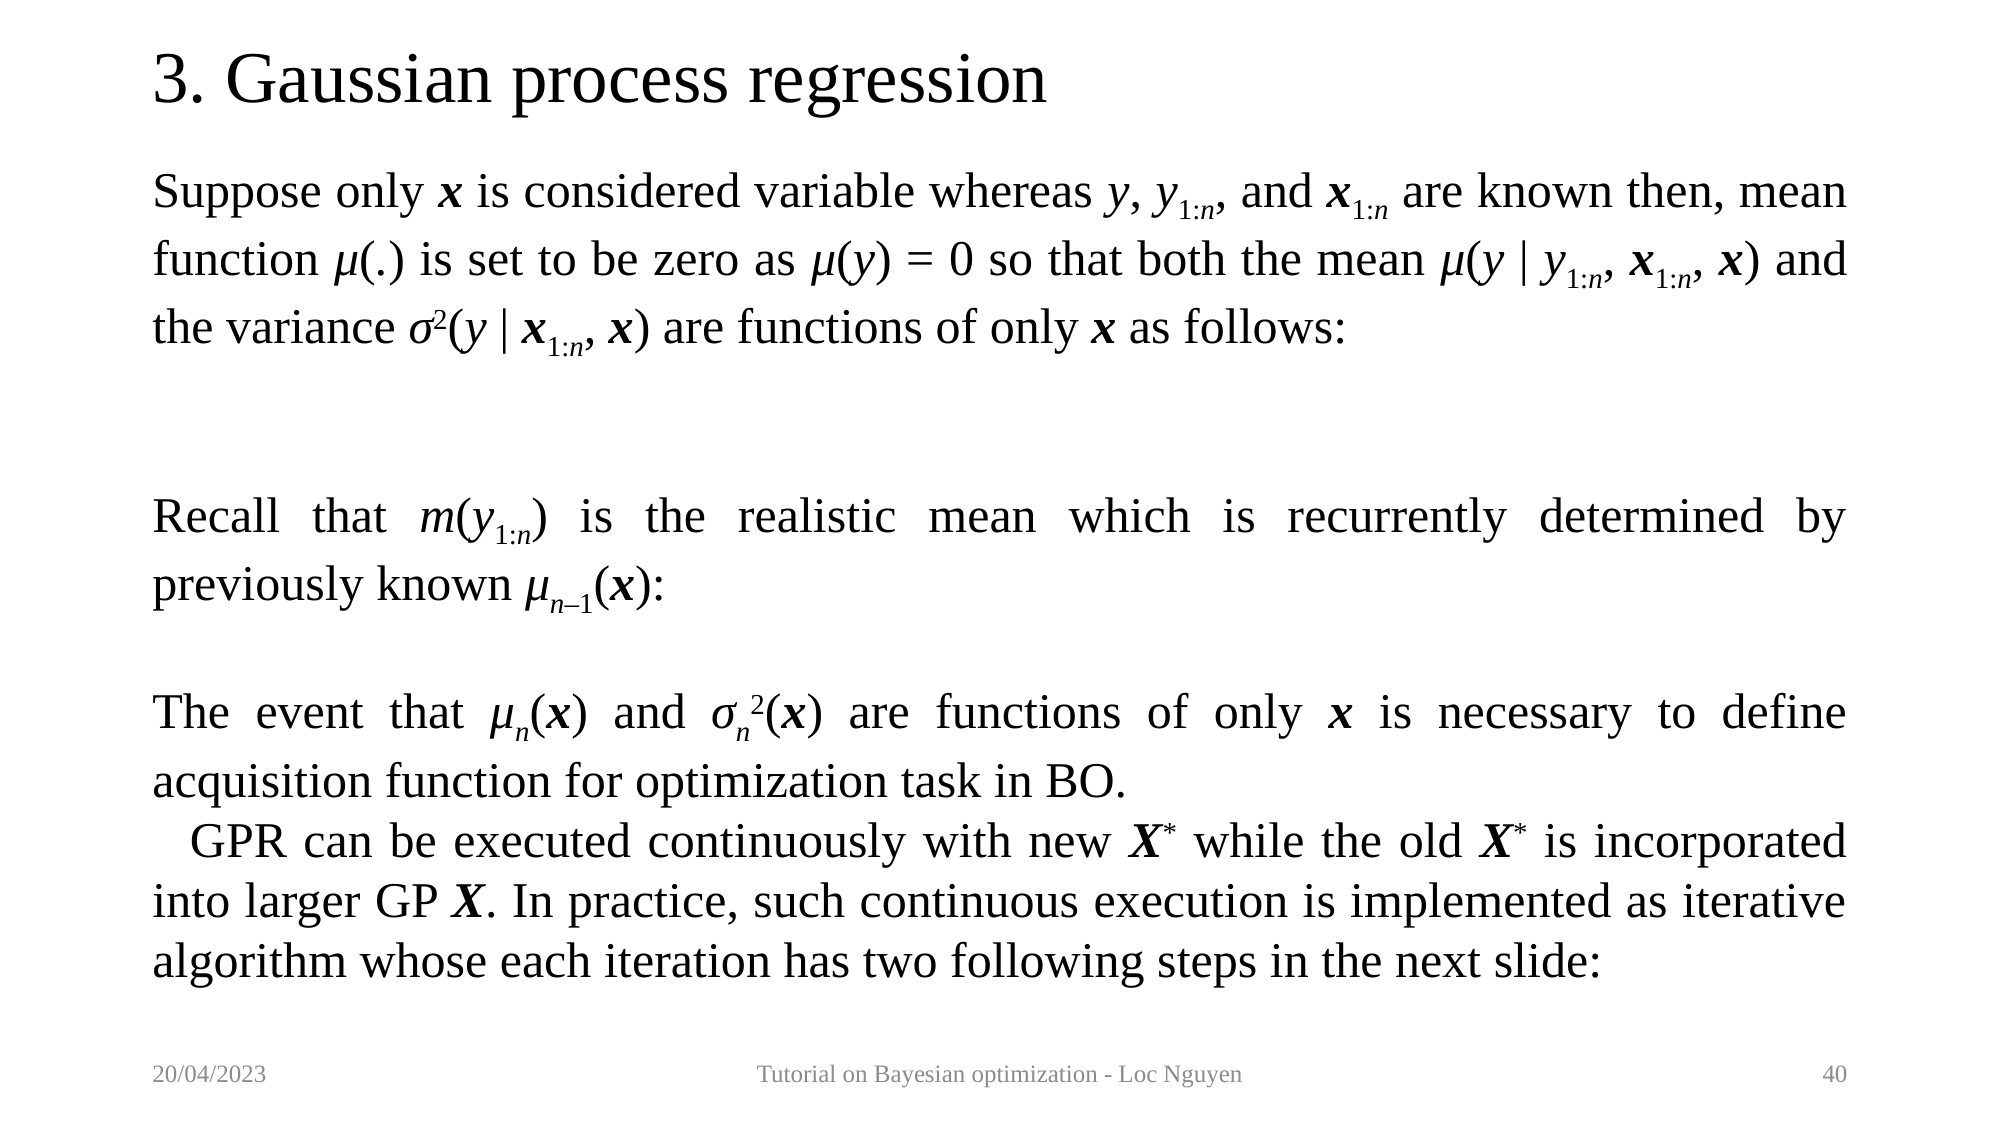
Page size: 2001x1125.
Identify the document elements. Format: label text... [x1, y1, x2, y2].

slide_number 40 [1412, 1042, 1863, 1103]
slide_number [137, 1042, 588, 1103]
footer Tutorial on Bayesian optimization - Loc Nguyen [662, 1042, 1338, 1103]
title 3. Gaussian process regression [137, 19, 1863, 128]
